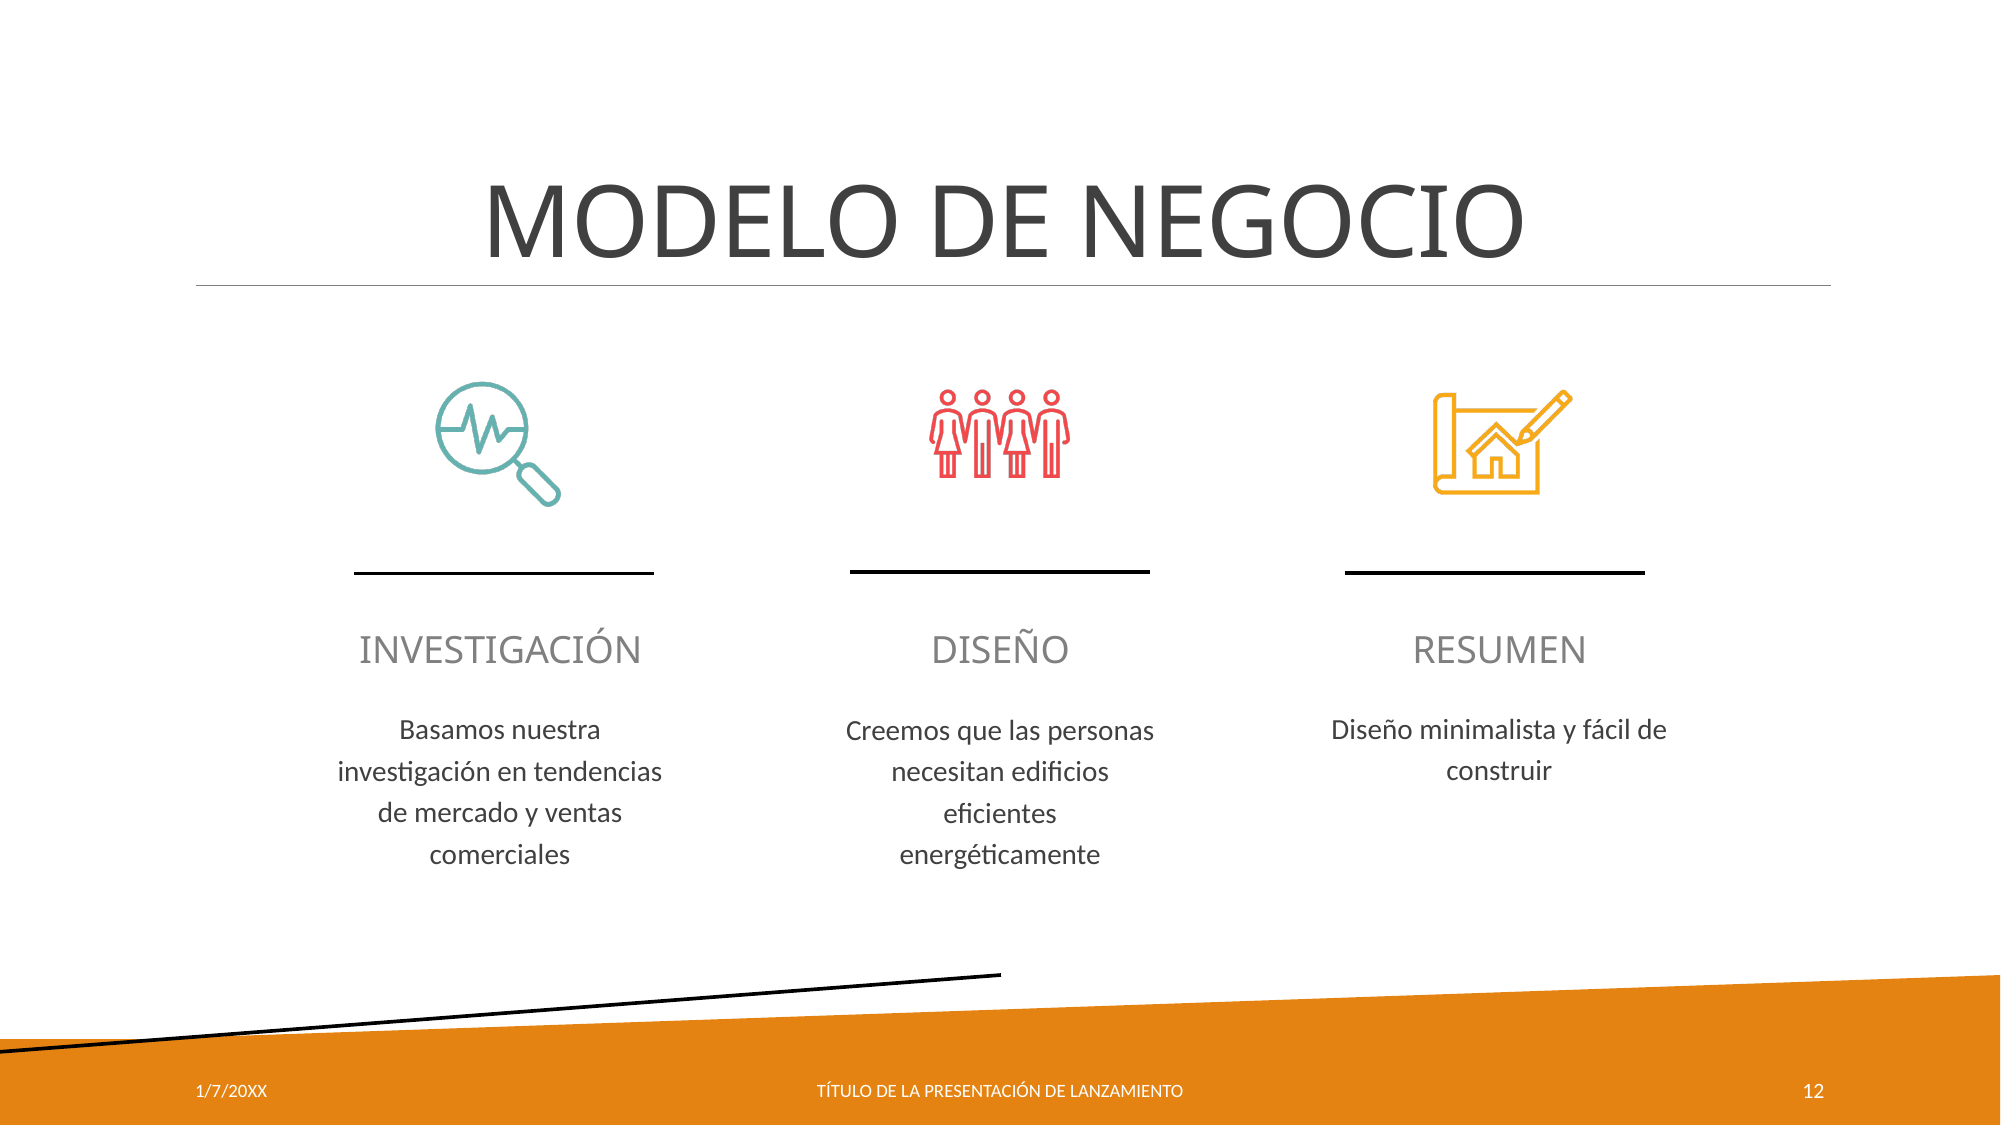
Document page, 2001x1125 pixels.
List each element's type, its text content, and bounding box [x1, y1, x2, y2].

list RESUMEN [1337, 623, 1663, 683]
title MODELO DE NEGOCIO [180, 47, 1830, 285]
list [423, 368, 575, 520]
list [1423, 367, 1575, 519]
list INVESTIGACIÓN [338, 623, 664, 683]
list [924, 357, 1076, 509]
list Basamos nuestra investigación en tendencias de mercado y ventas comerciales [327, 696, 673, 892]
slide_number 12 [1624, 1059, 1840, 1120]
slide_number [180, 1059, 586, 1120]
list DISEÑO [837, 623, 1163, 683]
list Diseño minimalista y fácil de construir [1326, 695, 1672, 891]
footer Título de la presentación de lanzamiento [604, 1059, 1396, 1120]
list Creemos que las personas necesitan edificios eficientes energéticamente [827, 696, 1173, 892]
